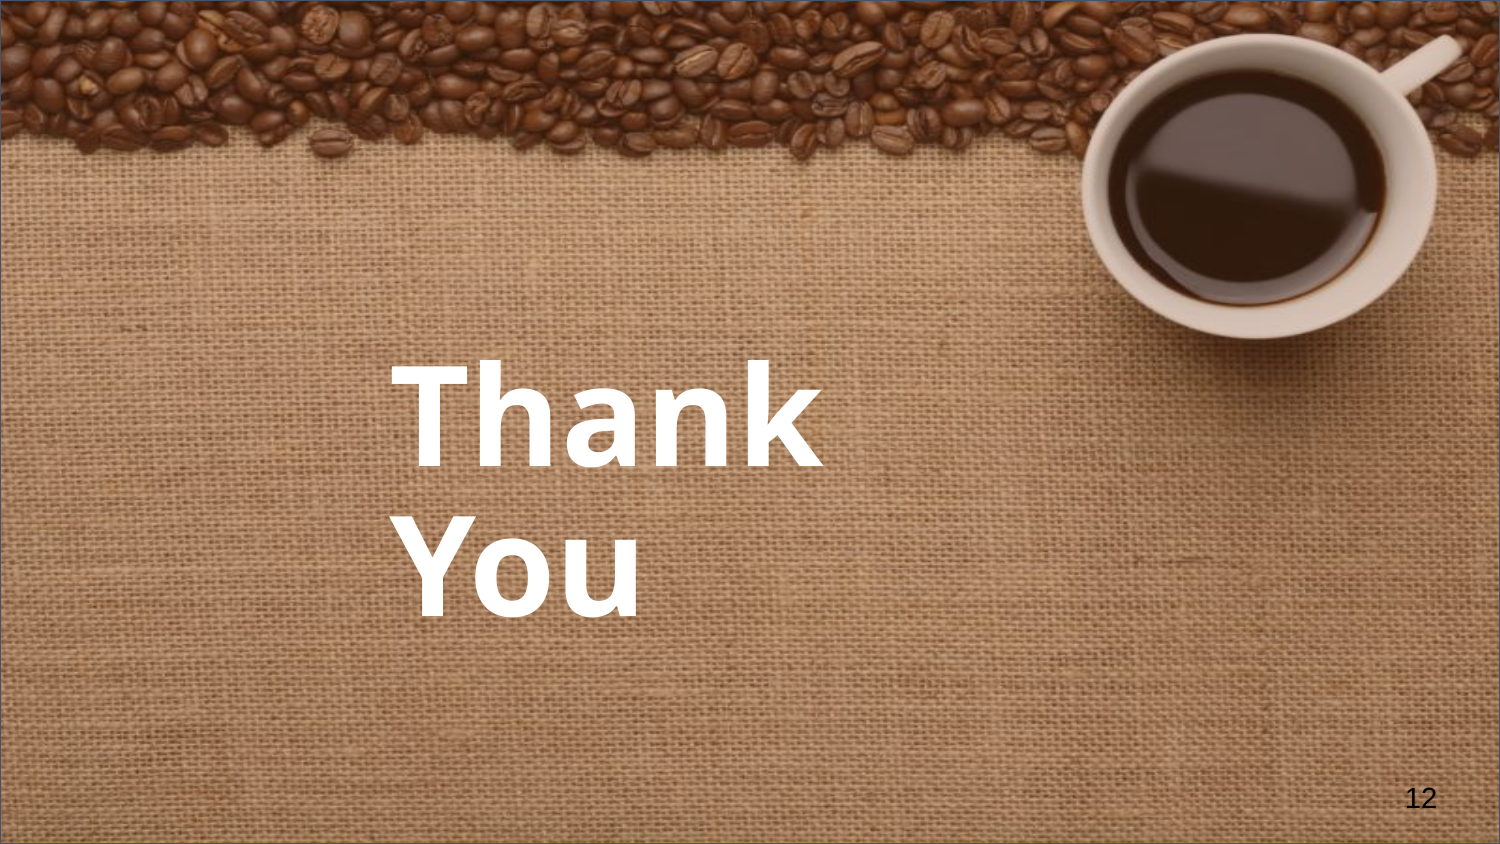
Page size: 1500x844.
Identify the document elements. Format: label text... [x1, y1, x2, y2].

text_box [0, 0, 1500, 844]
text_box Thank You [374, 330, 1126, 662]
slide_number 12 [1389, 764, 1480, 830]
